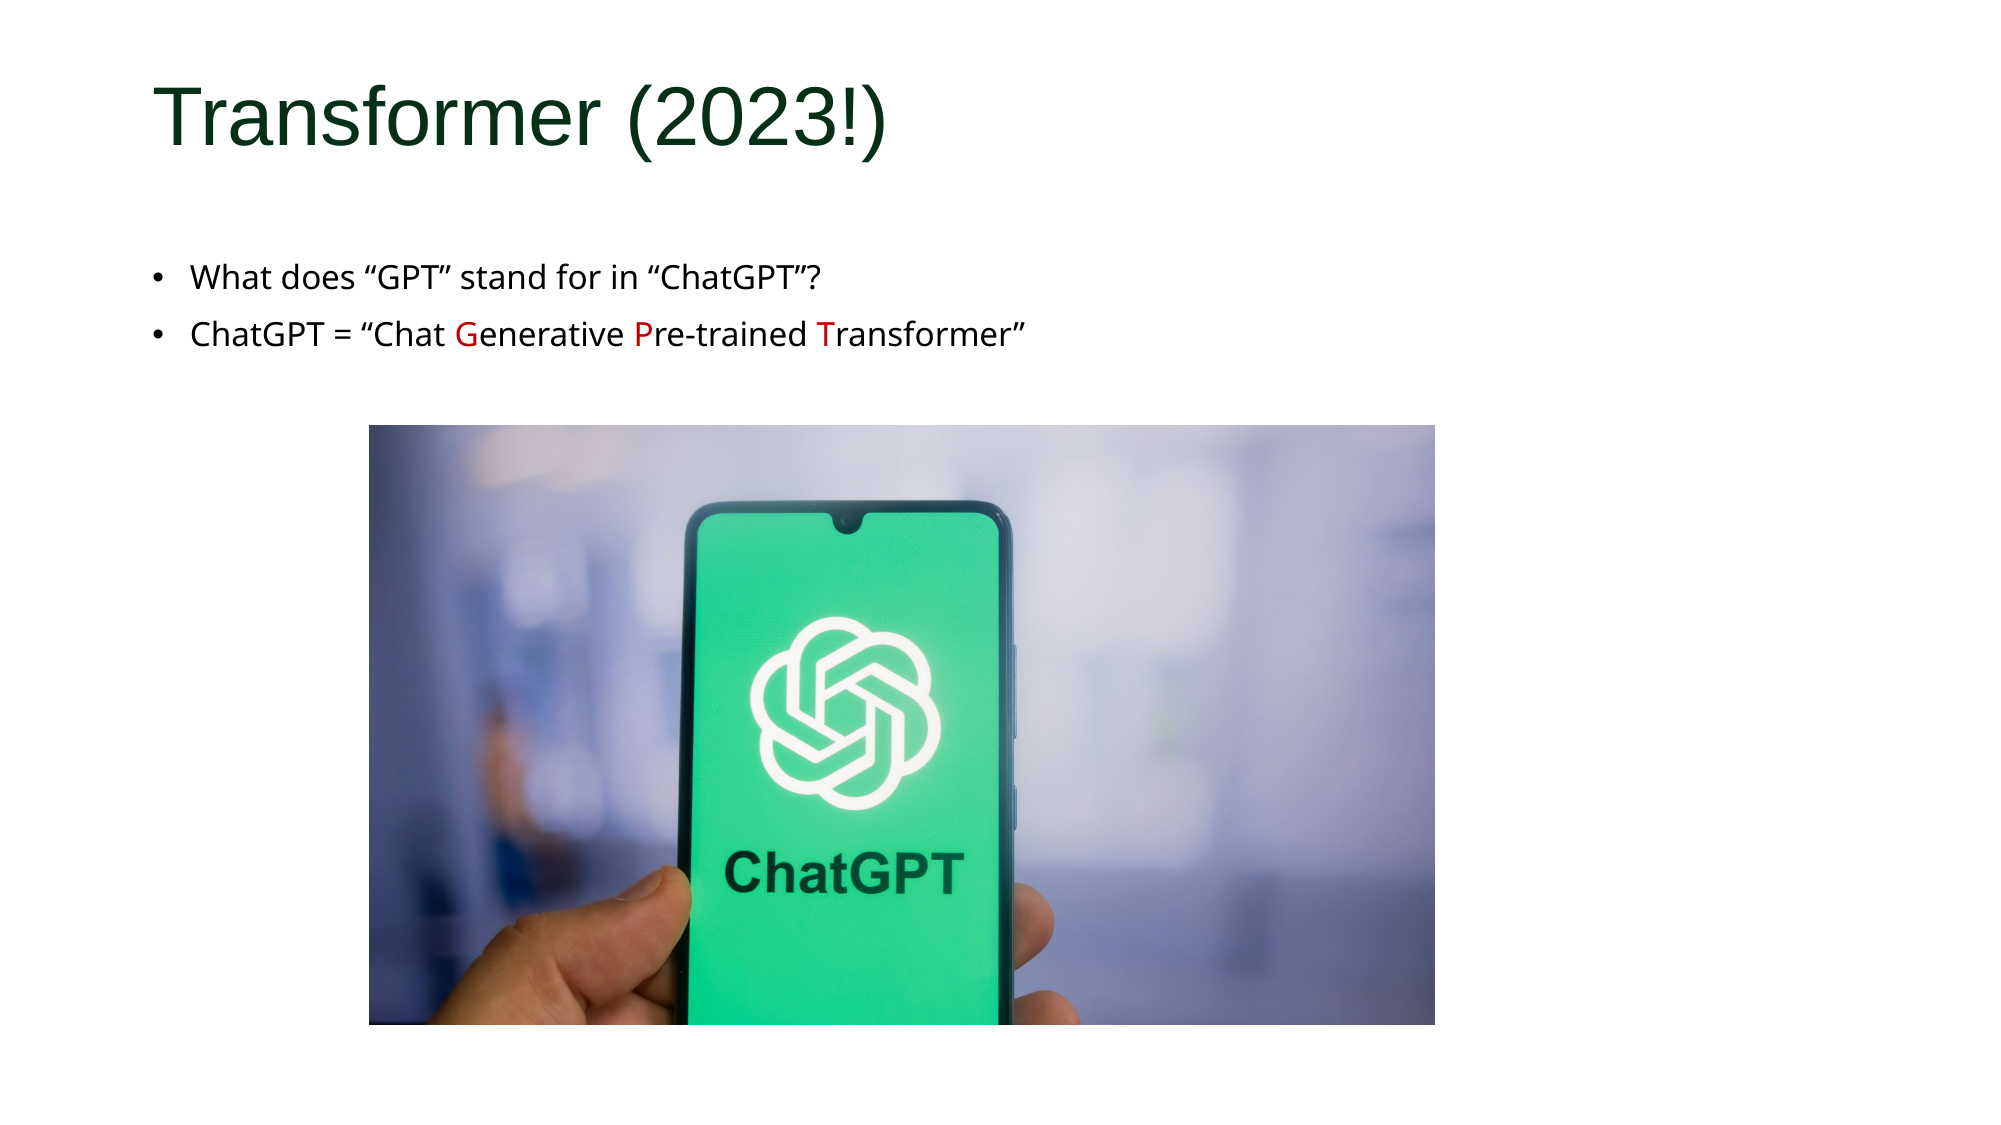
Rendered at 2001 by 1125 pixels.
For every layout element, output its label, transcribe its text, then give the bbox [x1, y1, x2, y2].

text_box What does “GPT” stand for in “ChatGPT”? ChatGPT = “Chat Generative Pre-trained Transformer” [137, 245, 1750, 488]
picture [369, 424, 1435, 1025]
title Transformer (2023!) [137, 59, 1863, 278]
